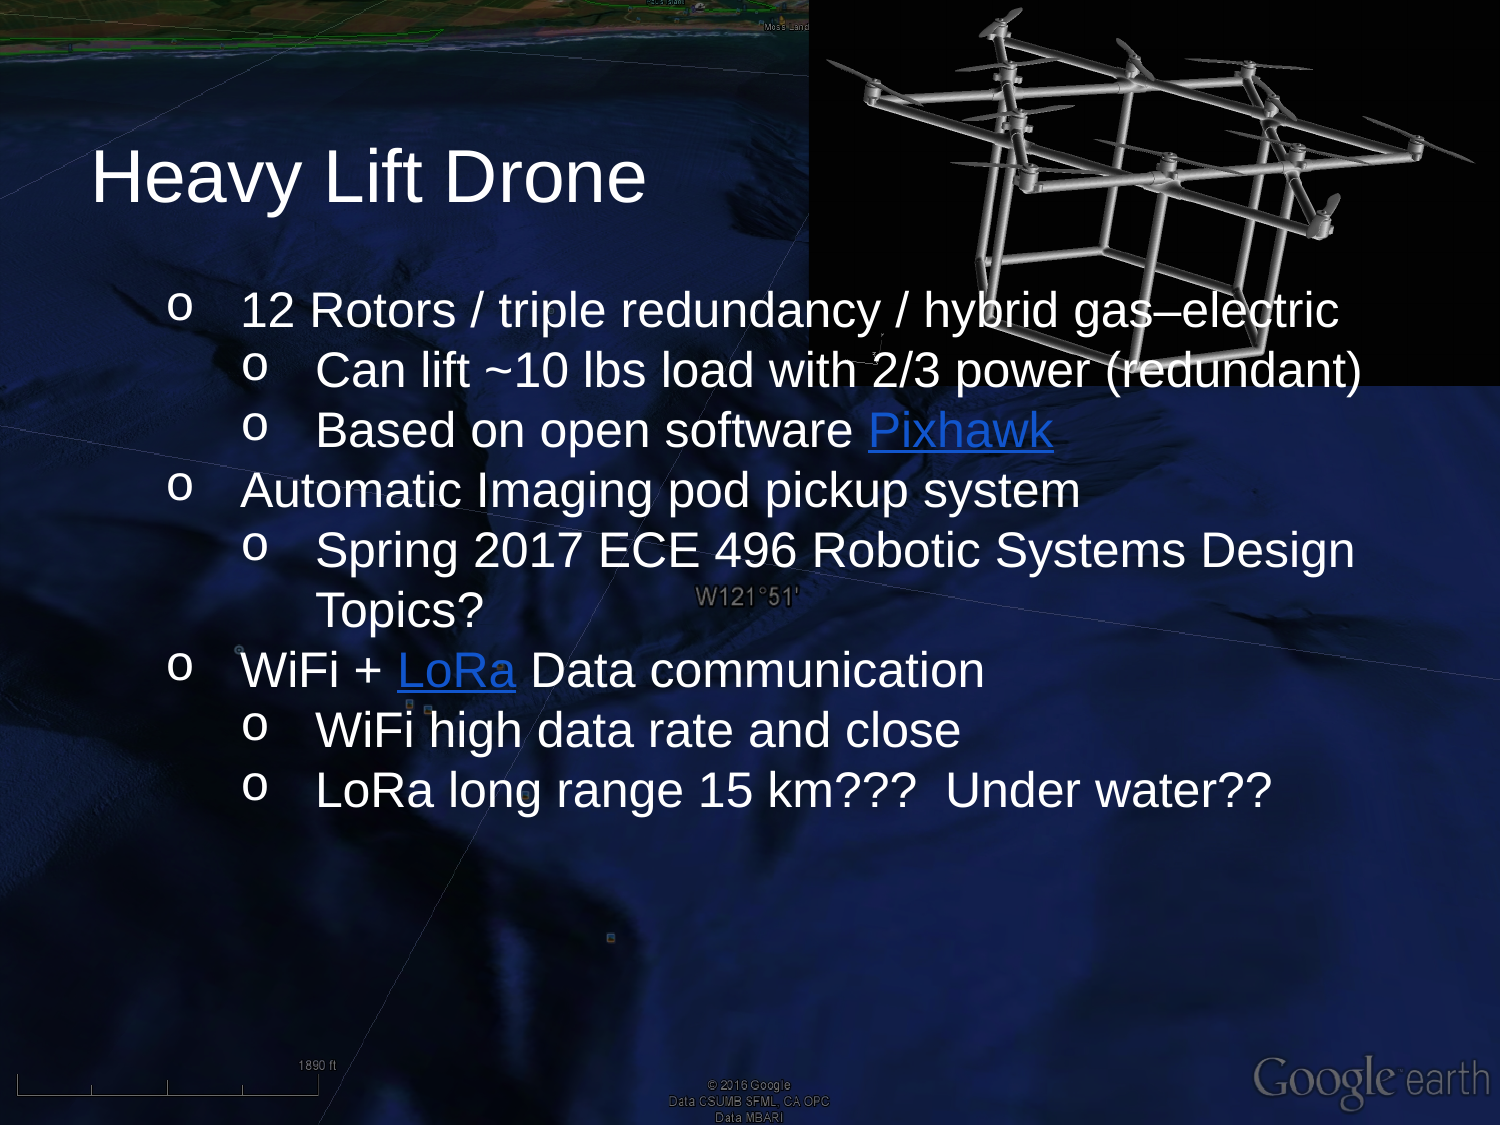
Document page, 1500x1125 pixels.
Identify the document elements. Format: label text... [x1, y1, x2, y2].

picture [0, 0, 1500, 1125]
title Heavy Lift Drone [75, 45, 803, 233]
list 12 Rotors / triple redundancy / hybrid gas–electric Can lift ~10 lbs load with 2/3 power (redundant) Based on open software Pixhawk Automatic Imaging pod pickup system Spring 2017 ECE 496 Robotic Systems Design Topics? WiFi + LoRa Data communication WiFi high data rate and close LoRa long range 15 km??? Under water?? [75, 262, 1425, 1078]
